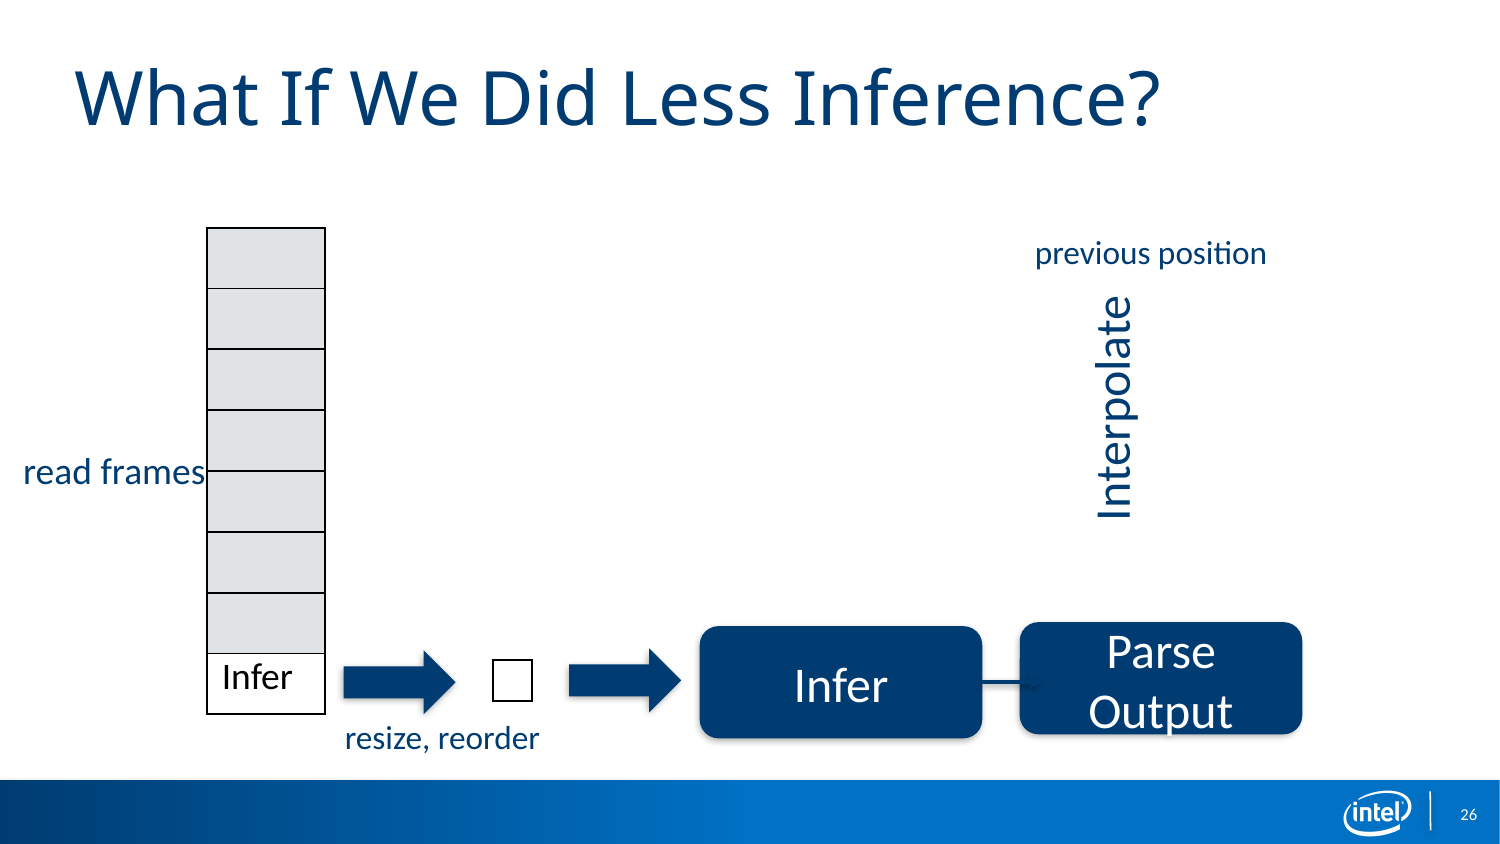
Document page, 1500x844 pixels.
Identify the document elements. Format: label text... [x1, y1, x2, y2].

text_box [342, 649, 457, 715]
text_box Parse Output [1018, 621, 1304, 736]
table_cell [208, 350, 324, 409]
table_header [494, 661, 531, 700]
text_box [568, 647, 682, 714]
title What If We Did Less Inference? [74, 50, 1425, 194]
table_cell [208, 533, 324, 592]
text_box resize, reorder [344, 716, 541, 757]
table_cell [208, 472, 324, 531]
text_box read frames [23, 446, 207, 492]
slide_number 26 [1127, 791, 1478, 837]
text_box previous position [1034, 231, 1268, 272]
table_header [208, 229, 324, 288]
text_box Interpolate [1079, 295, 1140, 521]
text_box Infer [698, 625, 984, 740]
table_cell [208, 594, 324, 653]
table_cell Infer [208, 654, 324, 713]
table_cell [208, 411, 324, 470]
table_cell [208, 289, 324, 348]
